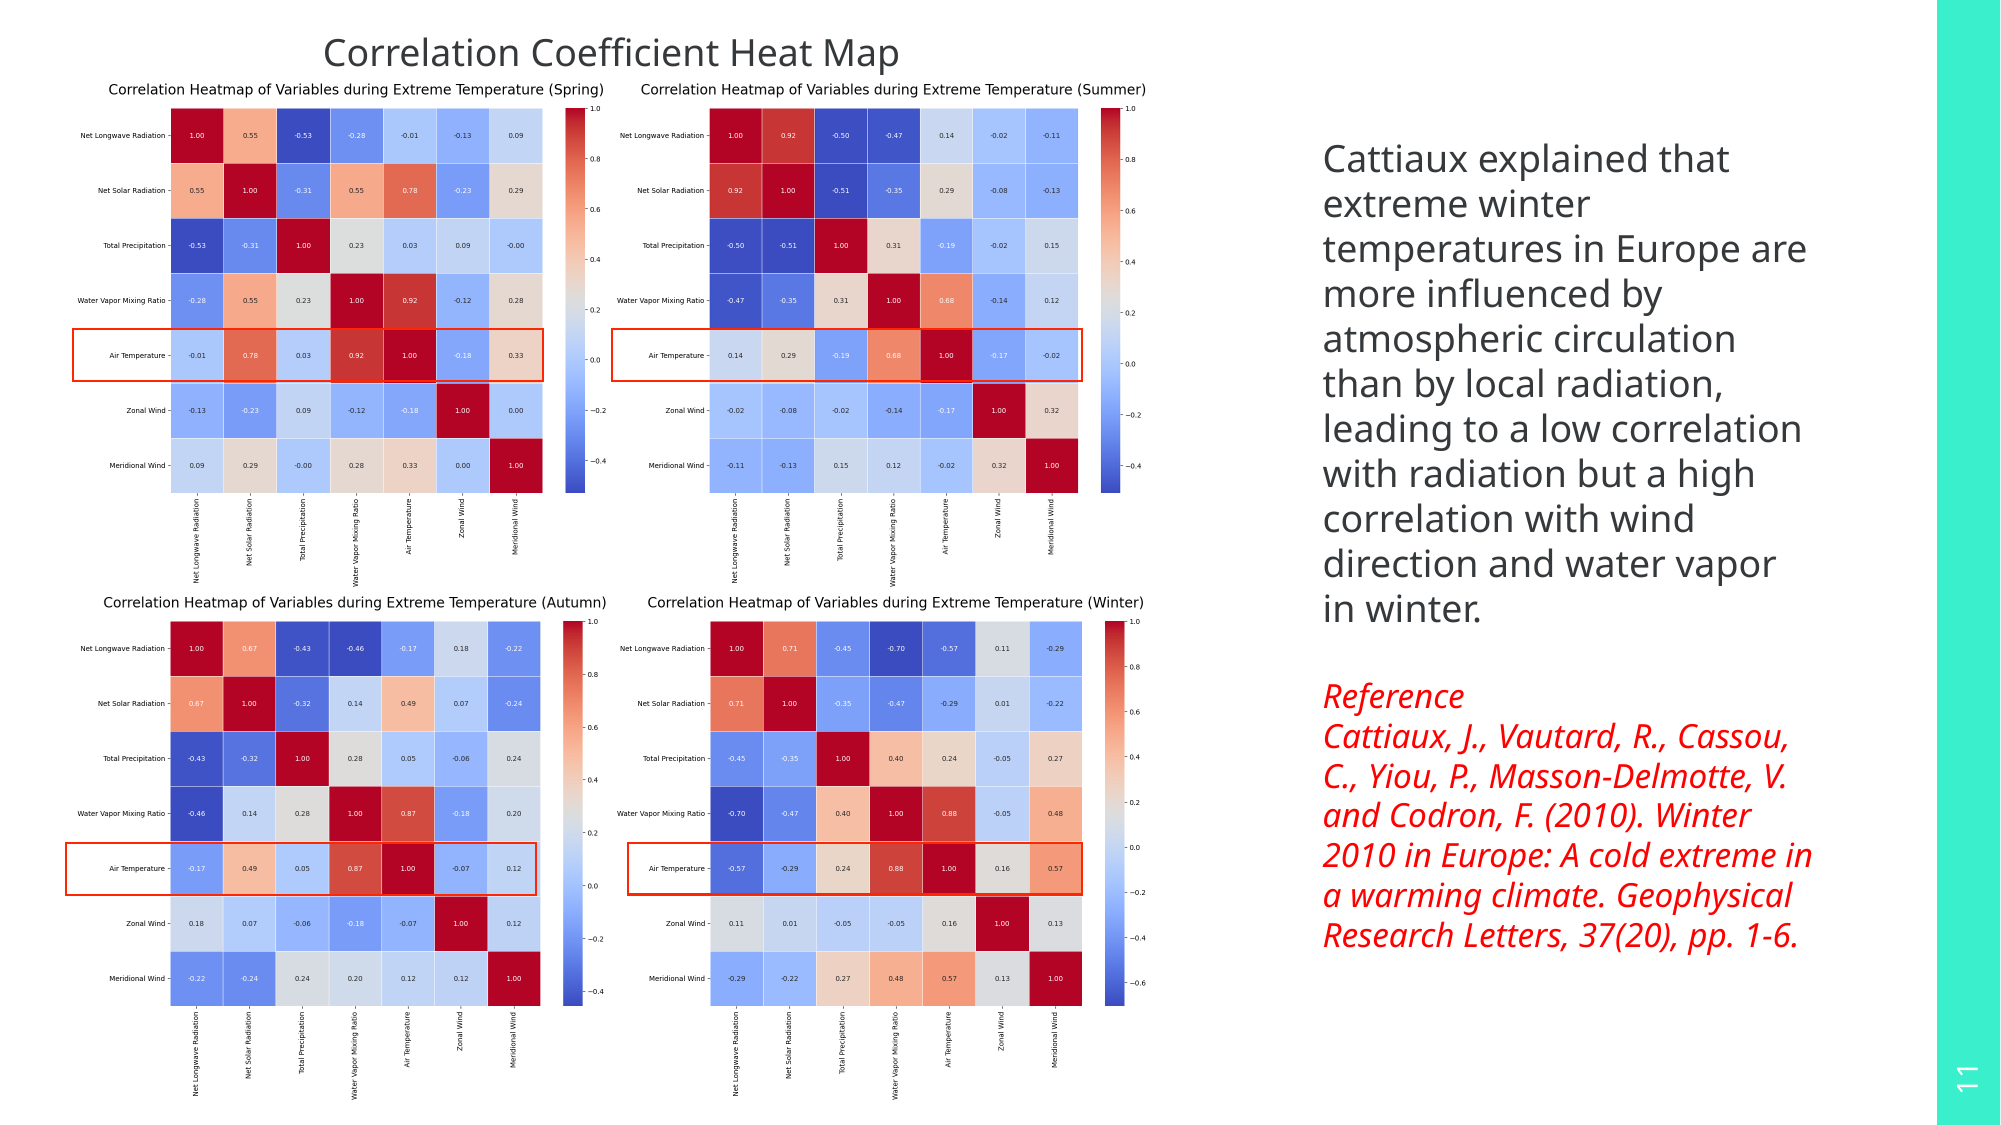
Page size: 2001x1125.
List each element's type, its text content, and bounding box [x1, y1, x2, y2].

text_box [65, 842, 72, 896]
picture [72, 78, 1151, 1104]
text_box Cattiaux explained that extreme winter temperatures in Europe are more influenced by atmospheric circulation than by local radiation, leading to a low correlation with radiation but a high correlation with wind direction and water vapor in winter. Reference Cattiaux, J., Vautard, R., Cassou, C., Yiou, P., Masson-Delmotte, V. and Codron, F. (2010). Winter 2010 in Europe: A cold extreme in a warming climate. Geophysical Research Letters, 37(20), pp. 1-6. [1307, 127, 1833, 962]
text_box Correlation Coefficient Heat Map [0, 21, 1386, 127]
slide_number 11 [1937, 1032, 2000, 1125]
